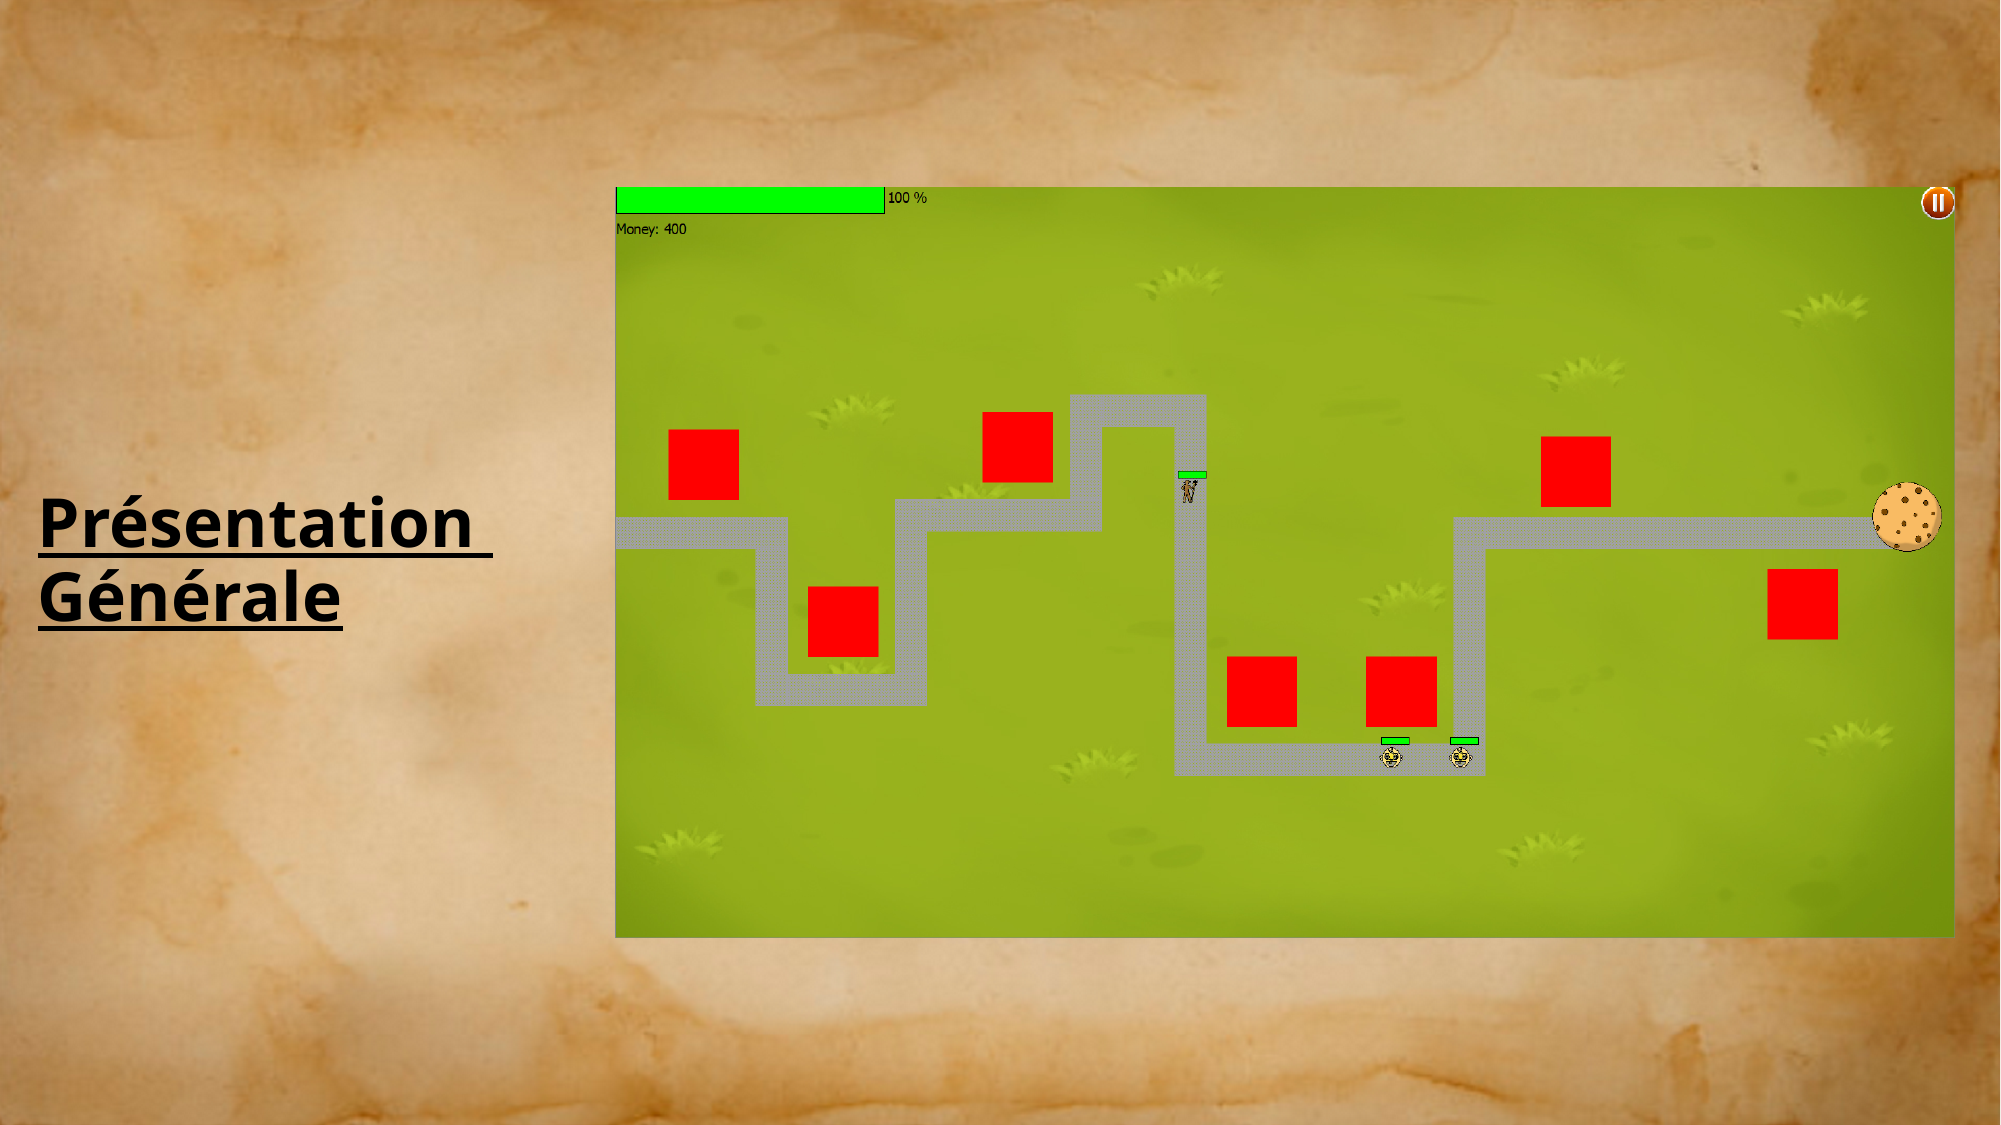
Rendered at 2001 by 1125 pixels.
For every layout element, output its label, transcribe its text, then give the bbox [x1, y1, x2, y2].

picture [0, 0, 2001, 1125]
title Présentation Générale [22, 453, 517, 672]
